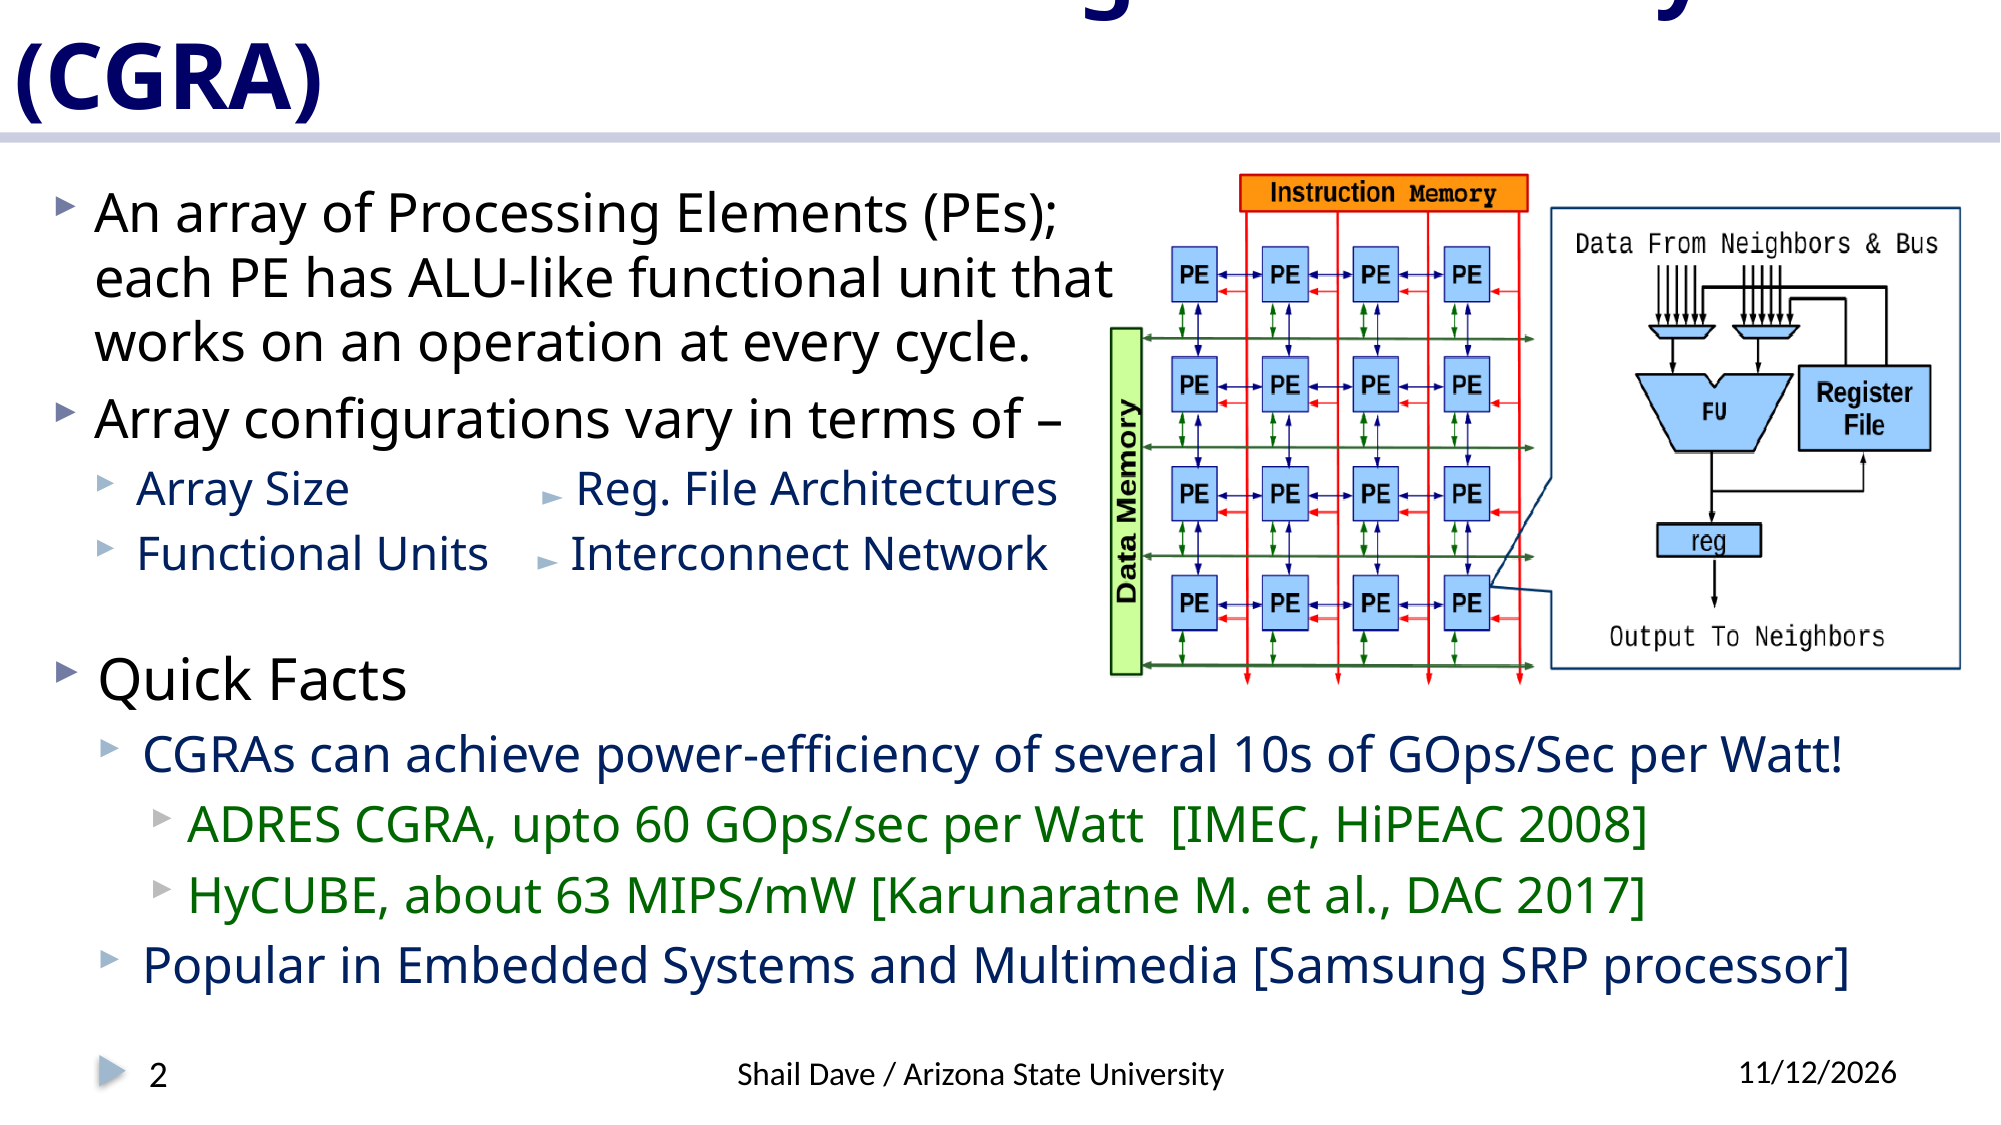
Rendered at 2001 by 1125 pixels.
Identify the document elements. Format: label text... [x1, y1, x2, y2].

title Coarse Grained Reconfigurable Array (CGRA) [0, 0, 2000, 135]
picture [1096, 170, 1970, 689]
text_box An array of Processing Elements (PEs); each PE has ALU-like functional unit that works on an operation at every cycle. Array configurations vary in terms of – Array Size ► Reg. File Architectures Functional Units ► Interconnect Network [37, 170, 1096, 657]
slide_number 2 [133, 1042, 417, 1103]
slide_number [1710, 1042, 1926, 1103]
list Quick Facts CGRAs can achieve power-efficiency of several 10s of GOps/Sec per Watt! ADRES CGRA, upto 60 GOps/sec per Watt [IMEC, HiPEAC 2008] HyCUBE, about 63 MIPS/mW [Karunaratne M. et al., DAC 2017] Popular in Embedded Systems and Multimedia [Samsung SRP processor] [37, 657, 1926, 1005]
